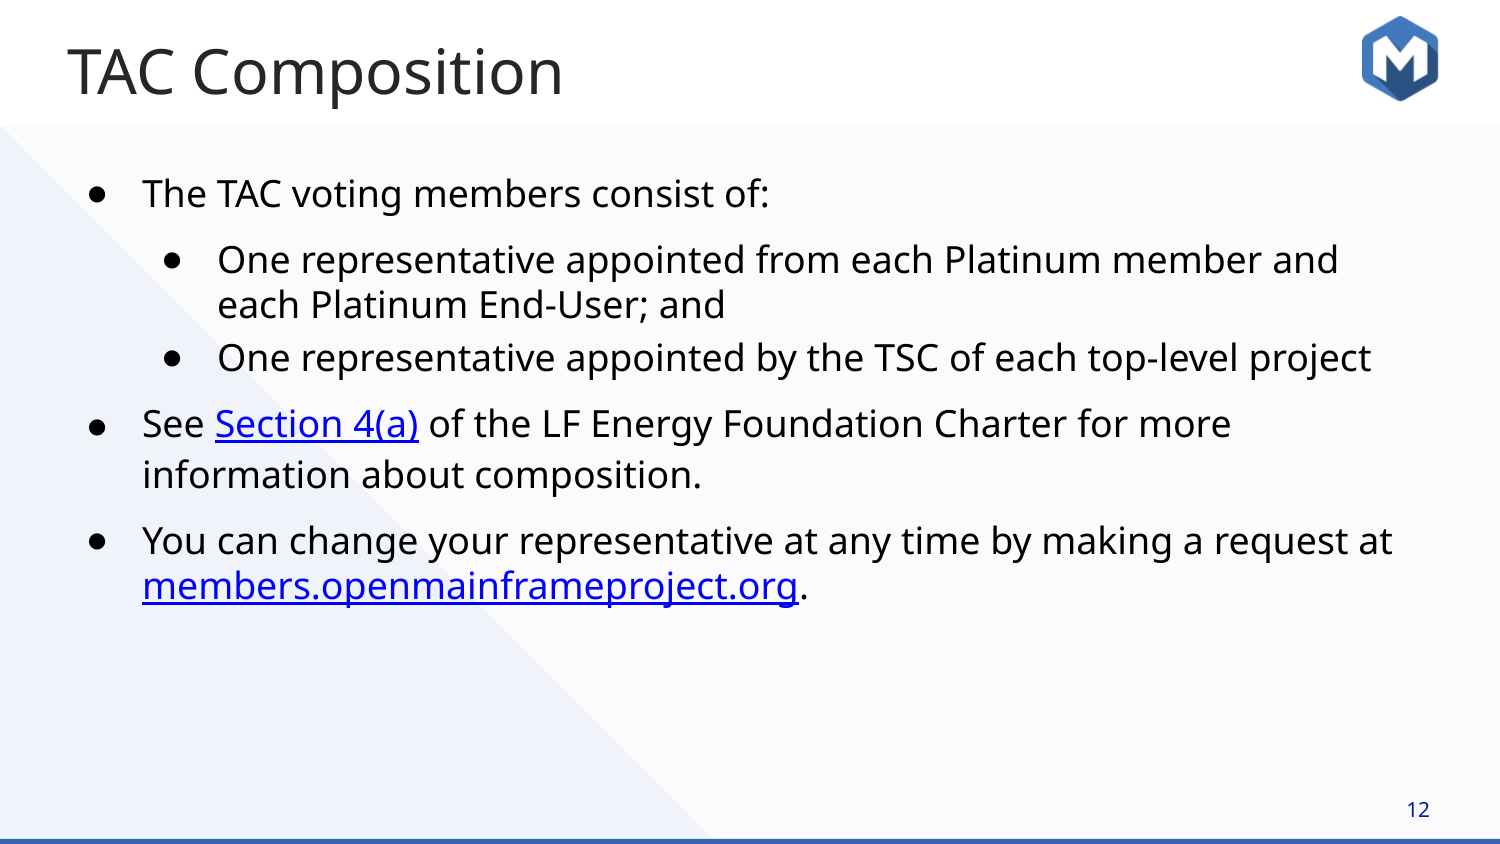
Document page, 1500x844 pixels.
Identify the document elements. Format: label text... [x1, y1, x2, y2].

list The TAC voting members consist of: One representative appointed from each Platinum member and each Platinum End-User; and One representative appointed by the TSC of each top-level project See Section 4(a) of the LF Energy Foundation Charter for more information about composition. You can change your representative at any time by making a request at members.openmainframeproject.org. [52, 154, 1425, 671]
title TAC Composition [52, 32, 1347, 107]
slide_number ‹#› [1349, 787, 1445, 833]
picture [1362, 16, 1440, 102]
